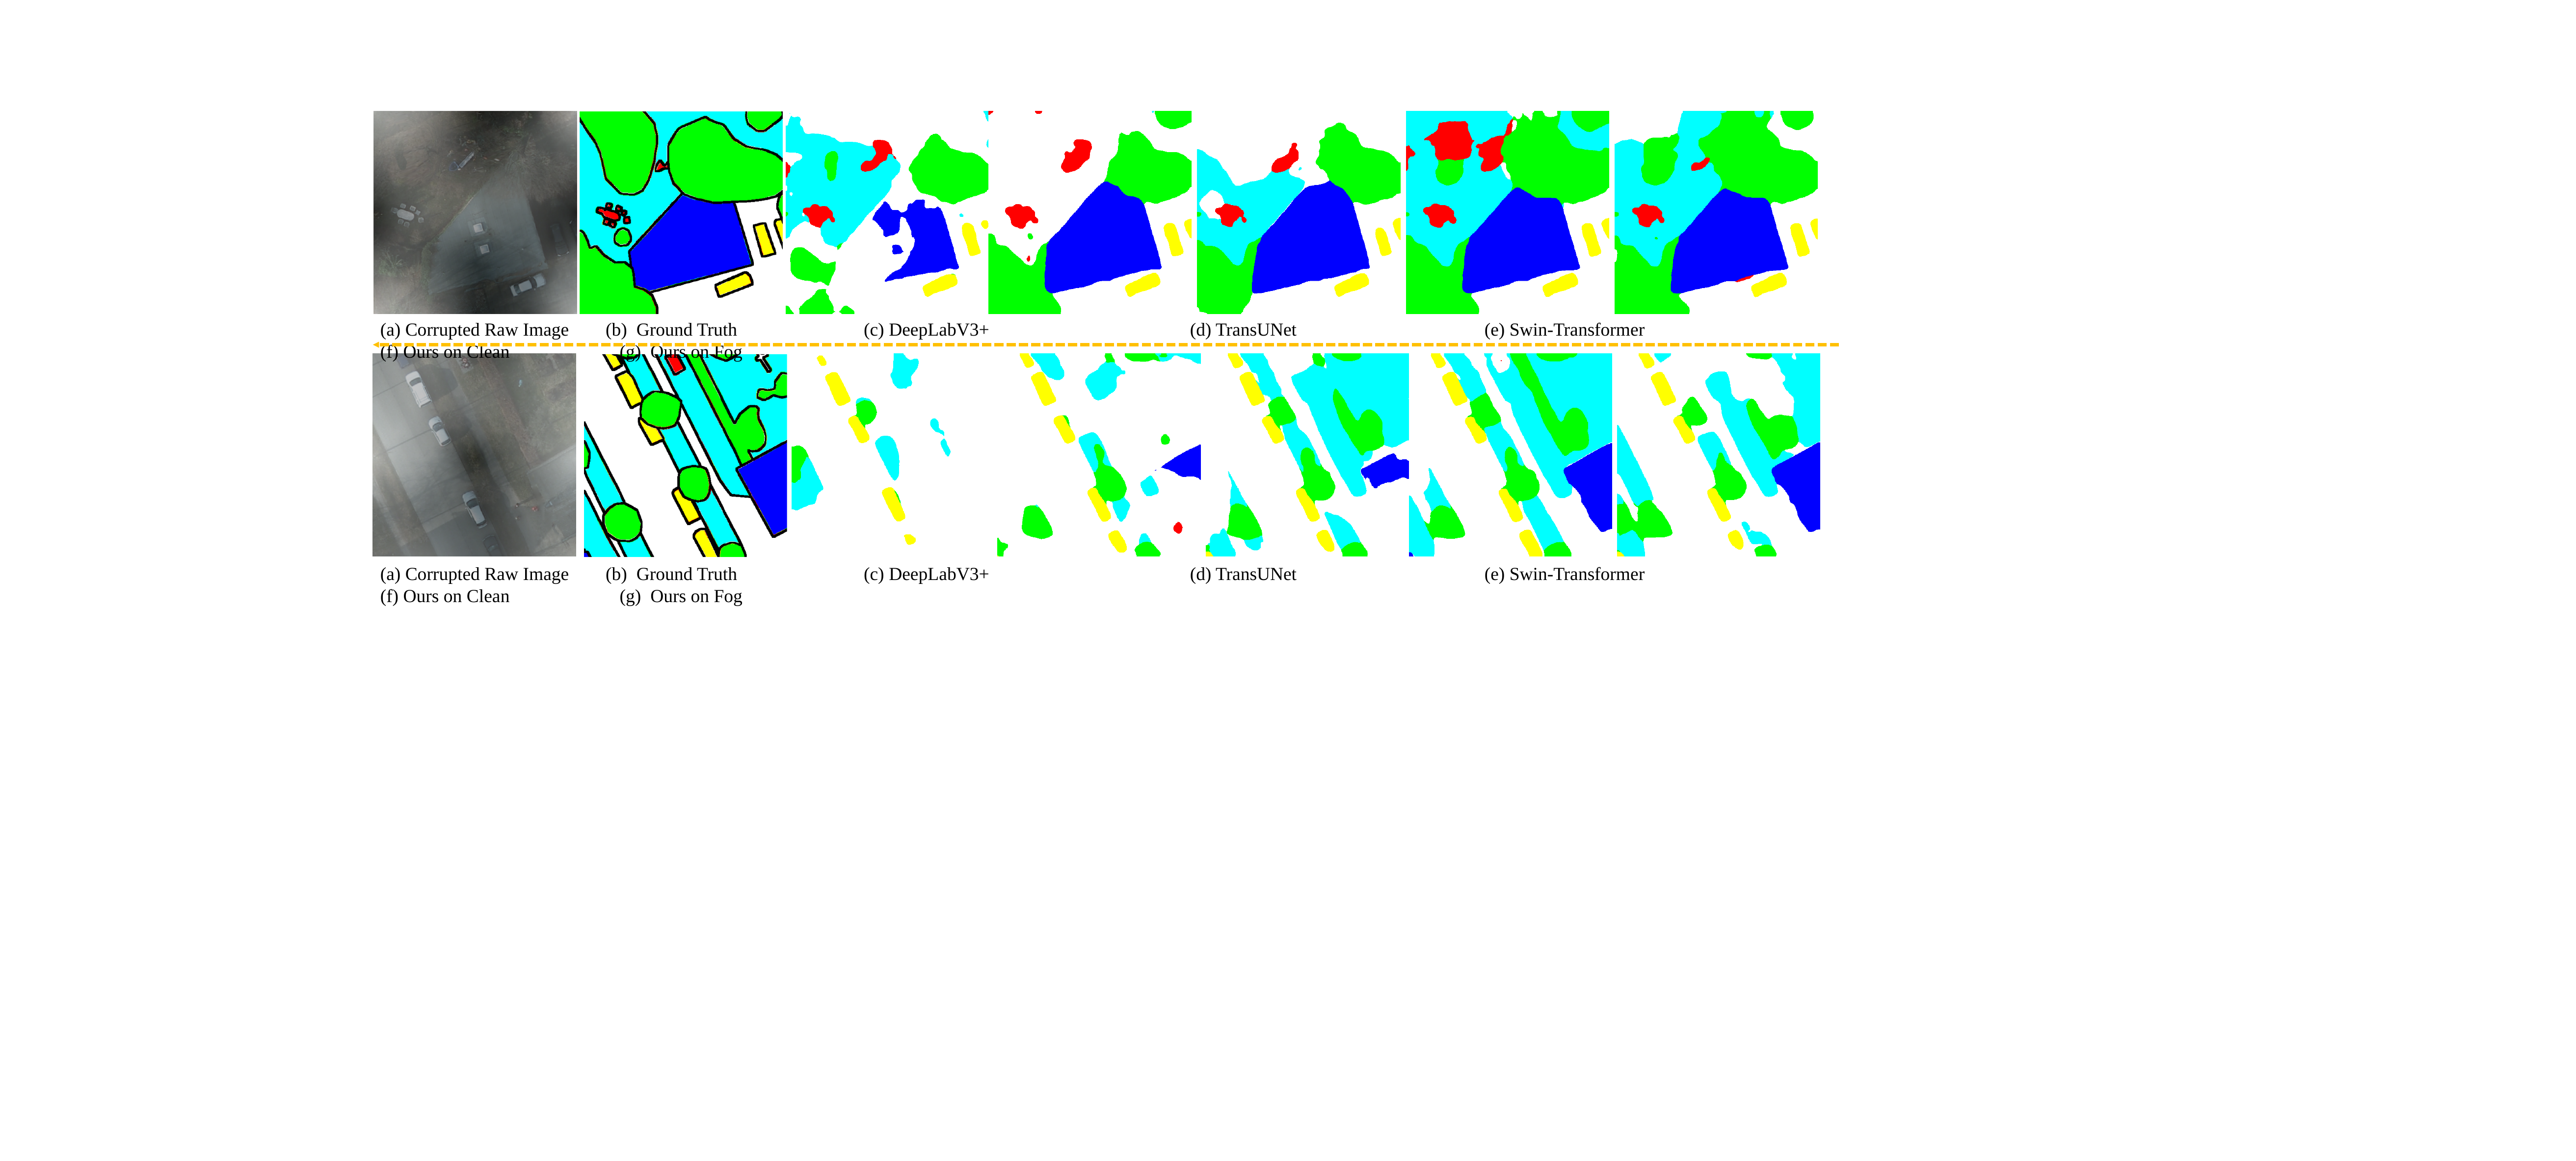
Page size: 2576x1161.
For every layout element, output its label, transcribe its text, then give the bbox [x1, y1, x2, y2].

text_box (a) Corrupted Raw Image (b) Ground Truth (c) DeepLabV3+ (d) TransUNet (e) Swin-Transformer (f) Ours on Clean (g) Ours on Fog [372, 345, 1792, 353]
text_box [372, 353, 1820, 557]
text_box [373, 111, 1818, 315]
text_box (a) Corrupted Raw Image (b) Ground Truth (c) DeepLabV3+ (d) TransUNet (e) Swin-Transformer (f) Ours on Clean (g) Ours on Fog [372, 314, 1792, 344]
text_box (a) Corrupted Raw Image (b) Ground Truth (c) DeepLabV3+ (d) TransUNet (e) Swin-Transformer (f) Ours on Clean (g) Ours on Fog [372, 558, 1792, 610]
